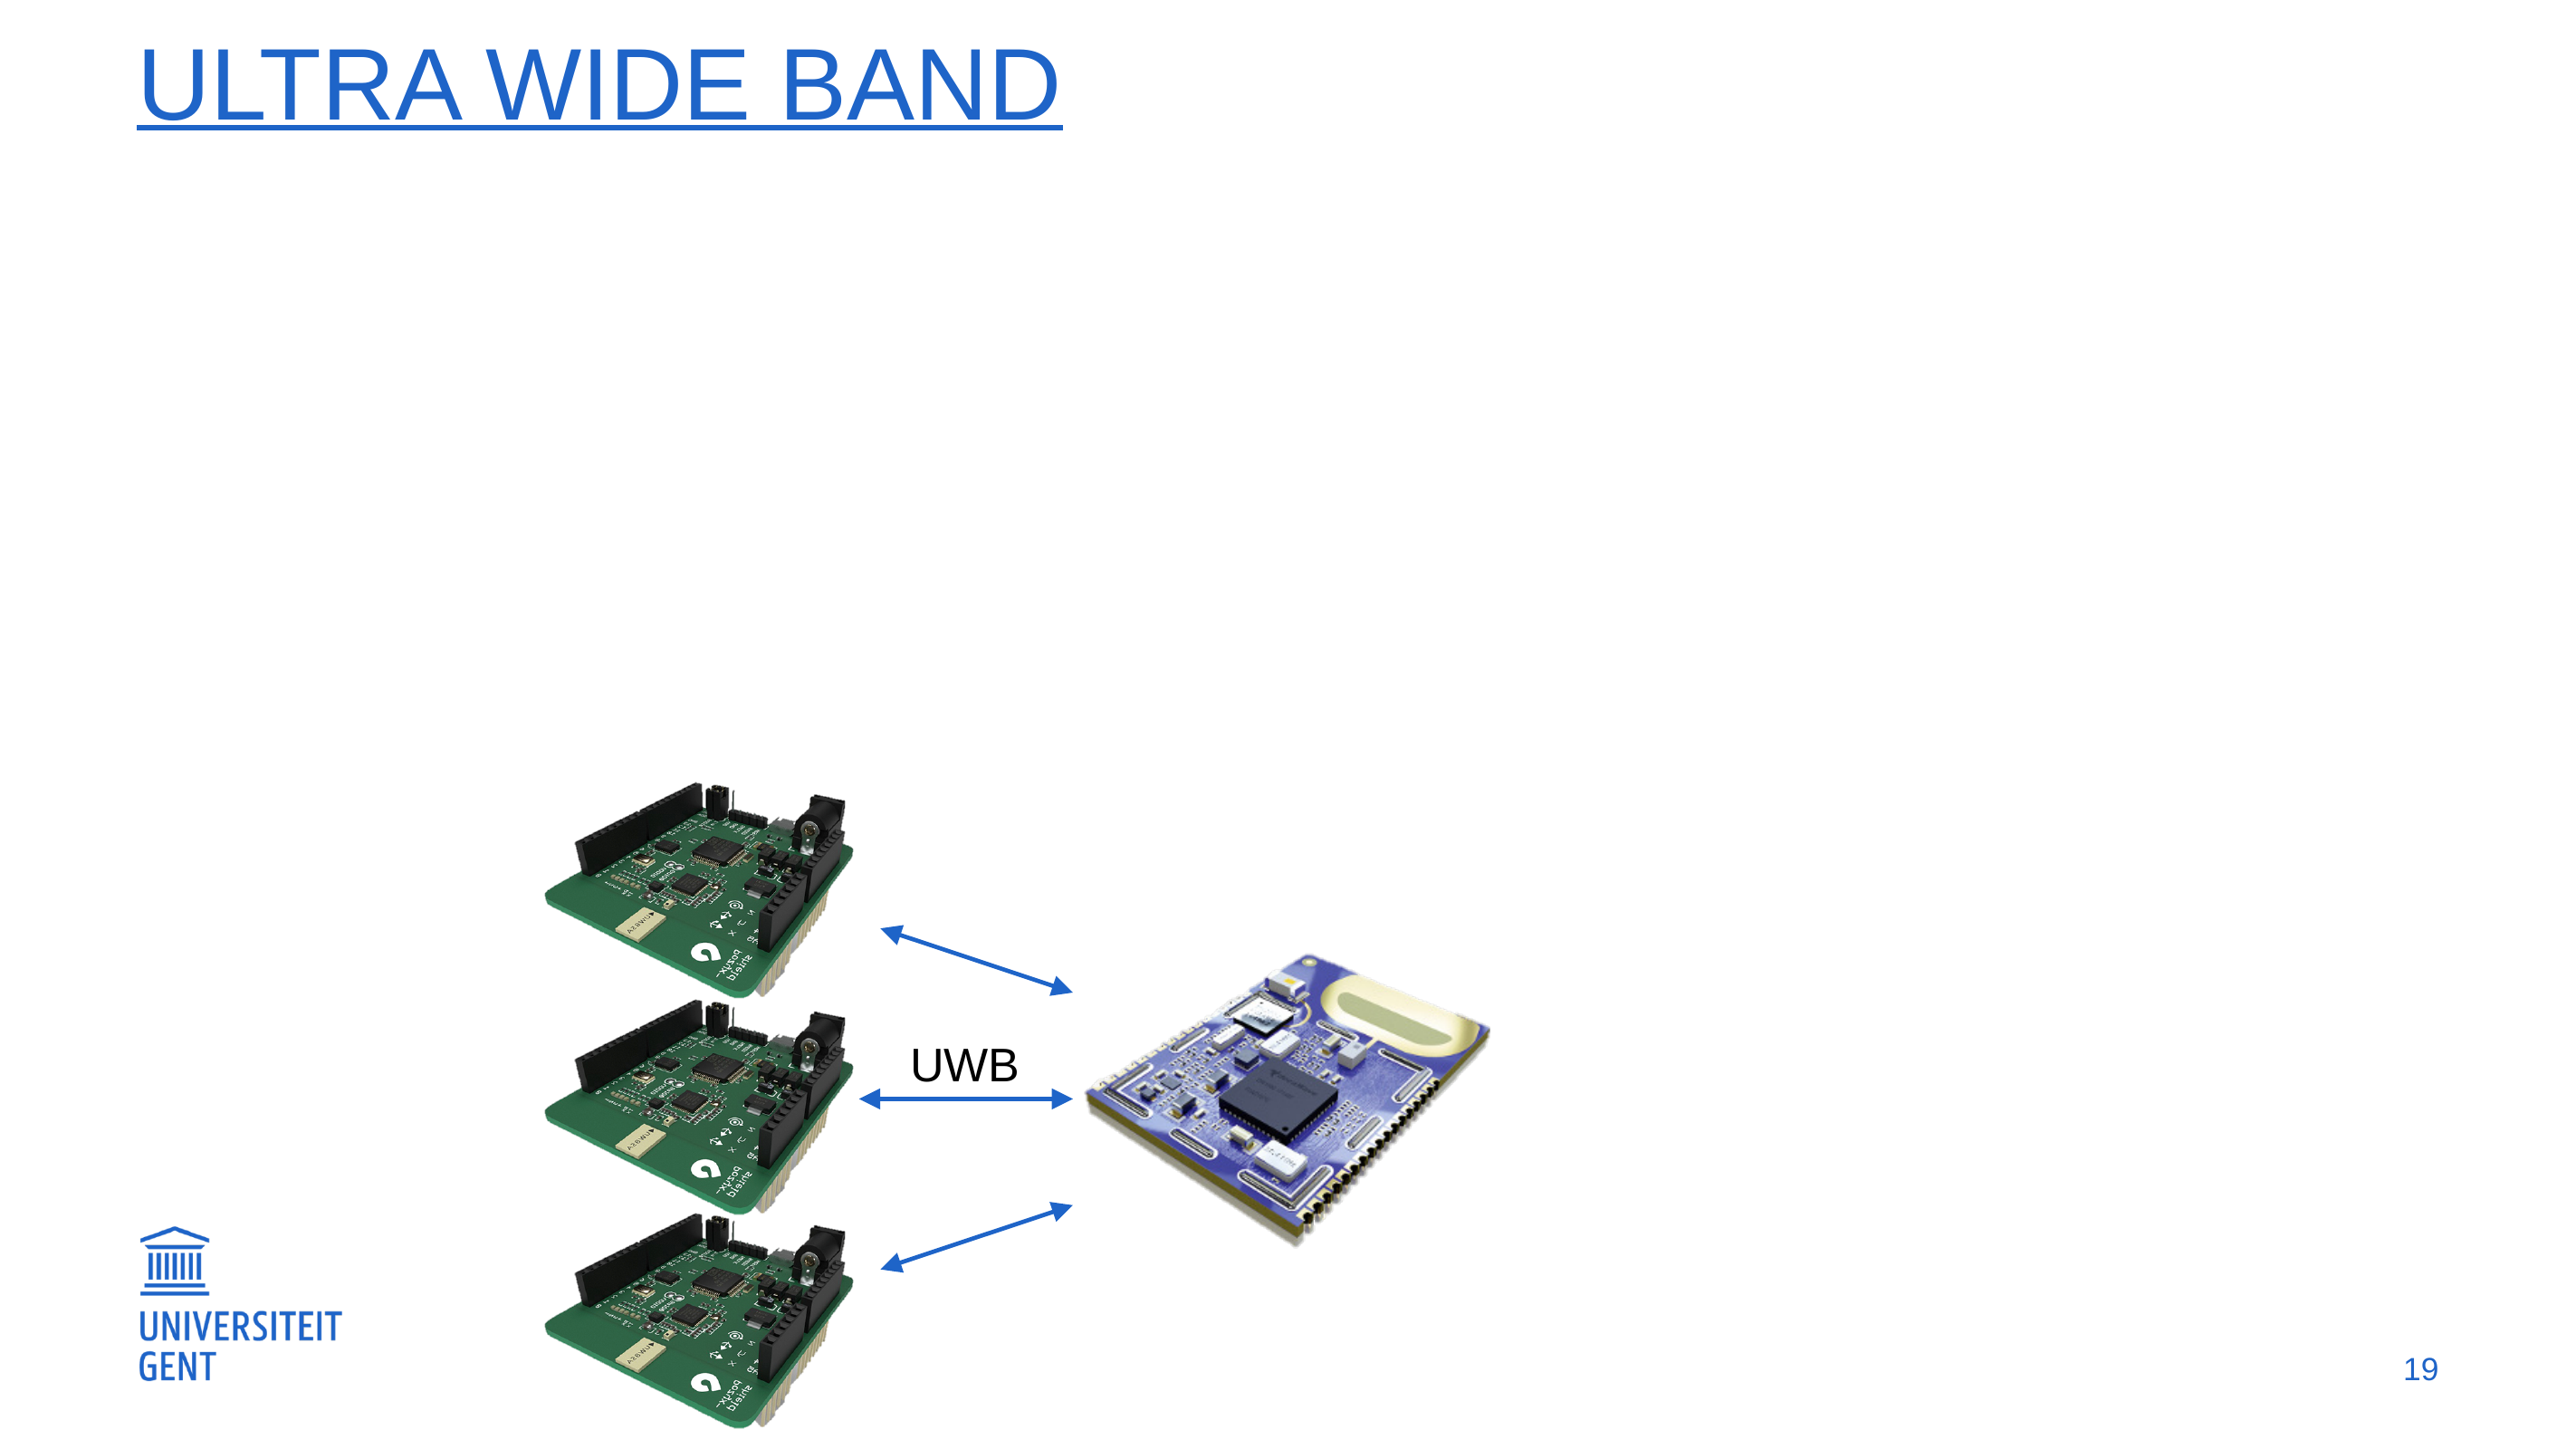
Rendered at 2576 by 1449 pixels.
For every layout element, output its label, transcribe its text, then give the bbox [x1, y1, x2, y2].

title Ultra Wide Band [123, 20, 2456, 149]
text_box UWB [896, 1016, 1034, 1097]
picture [539, 724, 859, 1449]
picture [72, 1174, 415, 1449]
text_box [880, 1204, 1073, 1270]
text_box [880, 928, 1073, 993]
slide_number 19 [2315, 1329, 2453, 1407]
picture [1072, 936, 1503, 1262]
